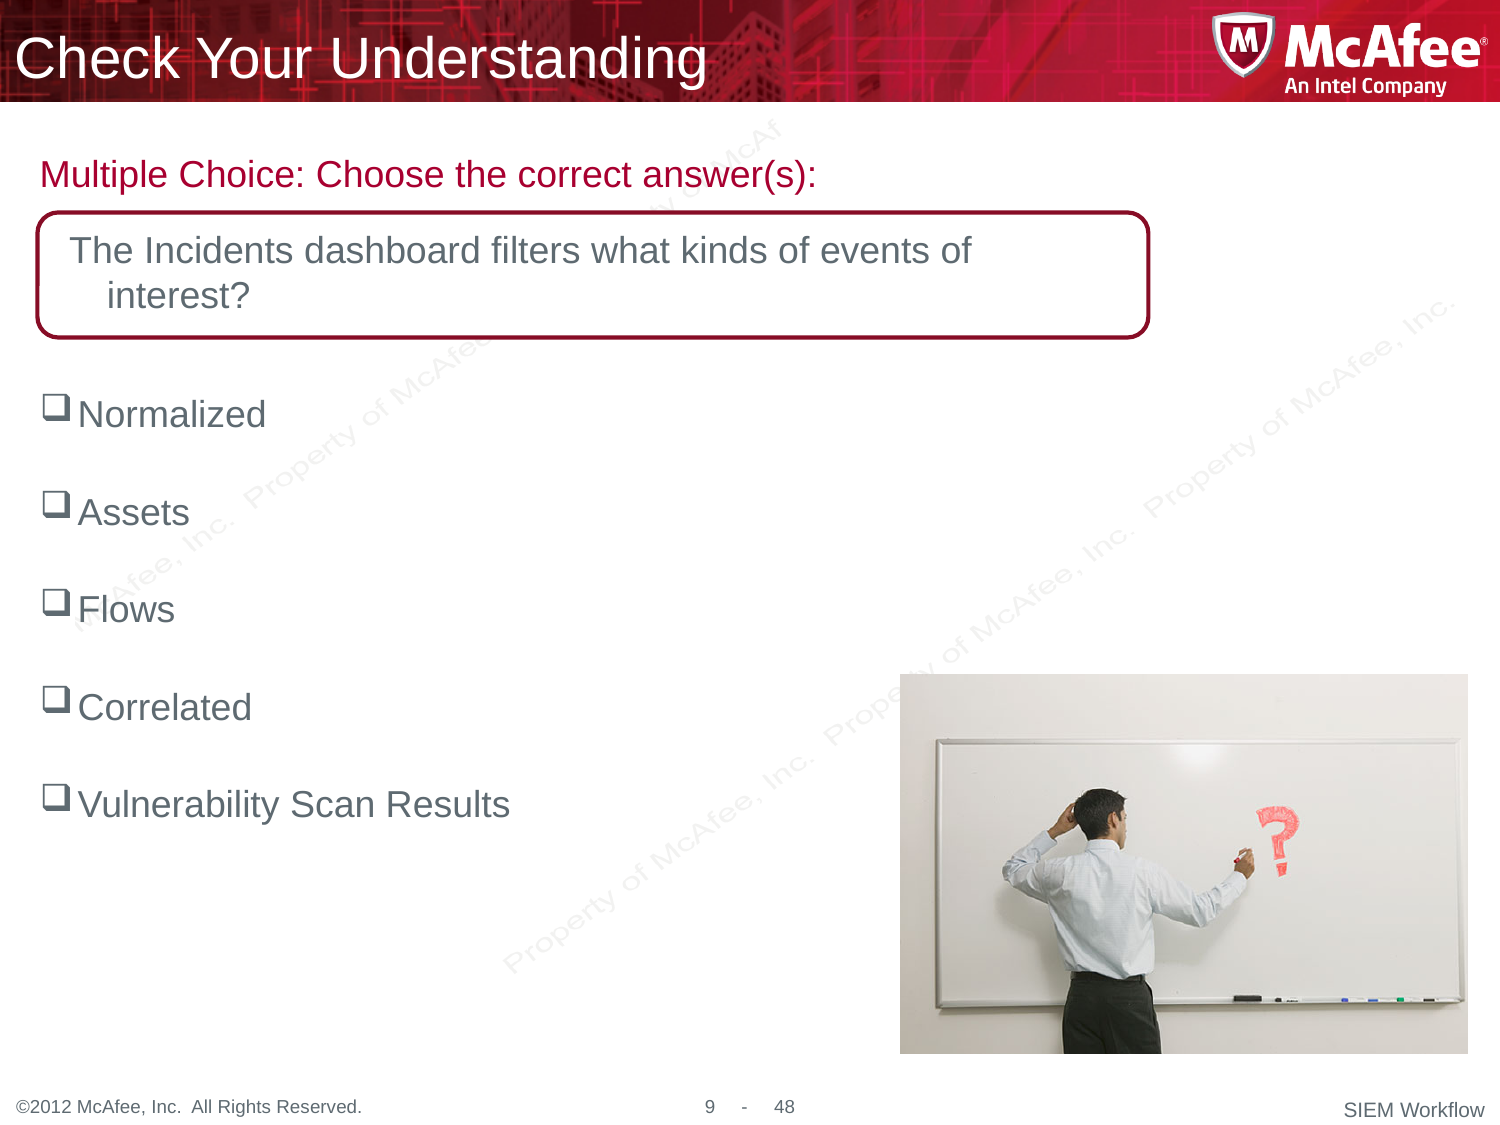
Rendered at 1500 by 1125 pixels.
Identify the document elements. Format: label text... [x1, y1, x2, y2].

list The Incidents dashboard filters what kinds of events of interest? [53, 217, 1119, 331]
picture [0, 0, 1500, 1054]
list Normalized Assets Flows Correlated Vulnerability Scan Results [24, 337, 1151, 988]
footer SIEM Workflow [1104, 1089, 1500, 1125]
